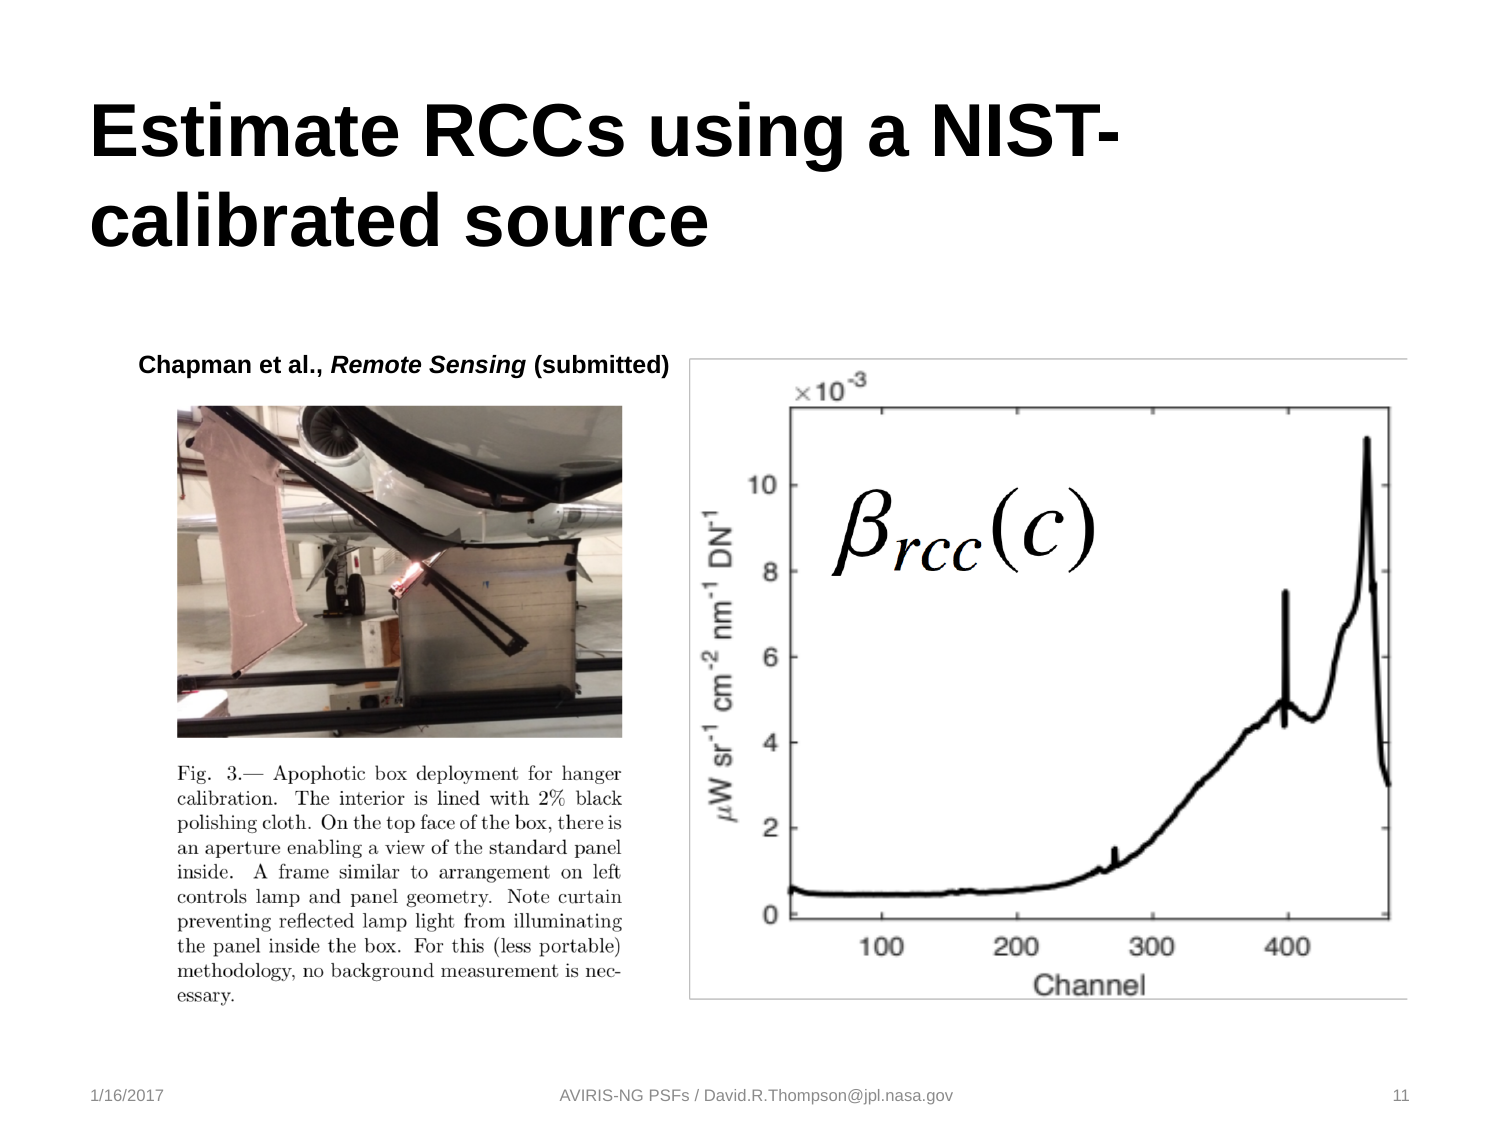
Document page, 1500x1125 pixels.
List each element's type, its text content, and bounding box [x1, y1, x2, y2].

picture [673, 354, 1408, 1003]
text_box Chapman et al., Remote Sensing (submitted) [61, 341, 747, 386]
slide_number 11 [1217, 1065, 1425, 1125]
footer AVIRIS-NG PSFs / David.R.Thompson@jpl.nasa.gov [309, 1065, 1205, 1125]
title Estimate RCCs using a NIST-calibrated source [74, 74, 1425, 146]
picture [155, 380, 653, 1030]
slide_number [75, 1065, 297, 1125]
